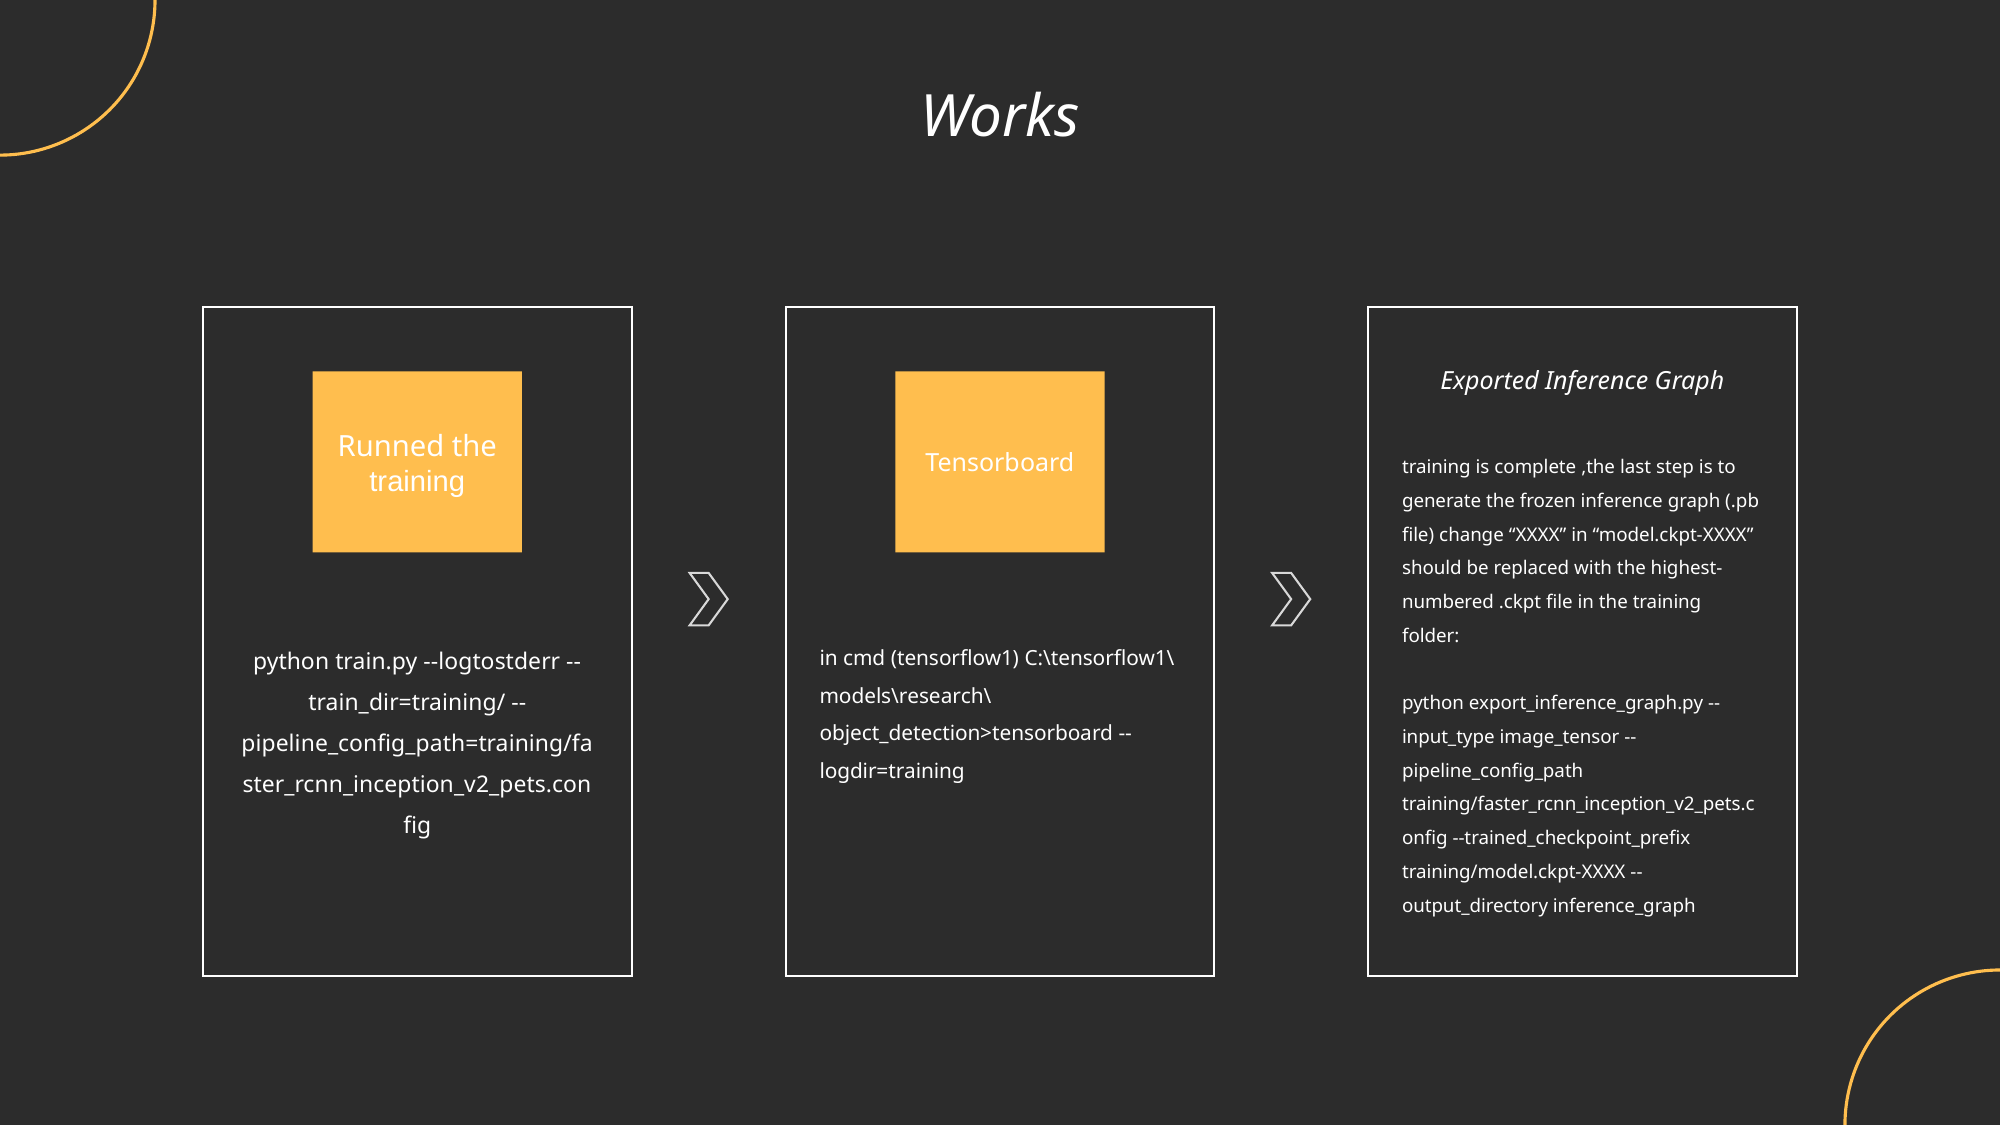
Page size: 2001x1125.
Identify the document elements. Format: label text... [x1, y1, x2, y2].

text_box [202, 306, 633, 977]
text_box [0, 0, 157, 157]
text_box [1270, 571, 1312, 627]
text_box [1843, 968, 2000, 1125]
text_box in cmd (tensorflow1) C:\tensorflow1\models\research\object_detection>tensorboard --logdir=training [804, 625, 1195, 790]
text_box [785, 306, 1215, 977]
text_box training is complete ,the last step is to generate the frozen inference graph (.pb file) change “XXXX” in “model.ckpt-XXXX” should be replaced with the highest-numbered .ckpt file in the training folder: python export_inference_graph.py --input_type image_tensor --pipeline_config_path training/faster_rcnn_inception_v2_pets.config --trained_checkpoint_prefix training/model.ckpt-XXXX --output_directory inference_graph [1387, 436, 1778, 924]
text_box Tensorboard [894, 370, 1106, 553]
text_box Exported Inference Graph [1401, 357, 1764, 402]
text_box [1367, 306, 1798, 977]
text_box Runned the training [312, 370, 523, 553]
text_box [687, 571, 730, 627]
text_box Works [719, 70, 1280, 156]
text_box python train.py --logtostderr --train_dir=training/ --pipeline_config_path=training/faster_rcnn_inception_v2_pets.config [222, 625, 613, 846]
